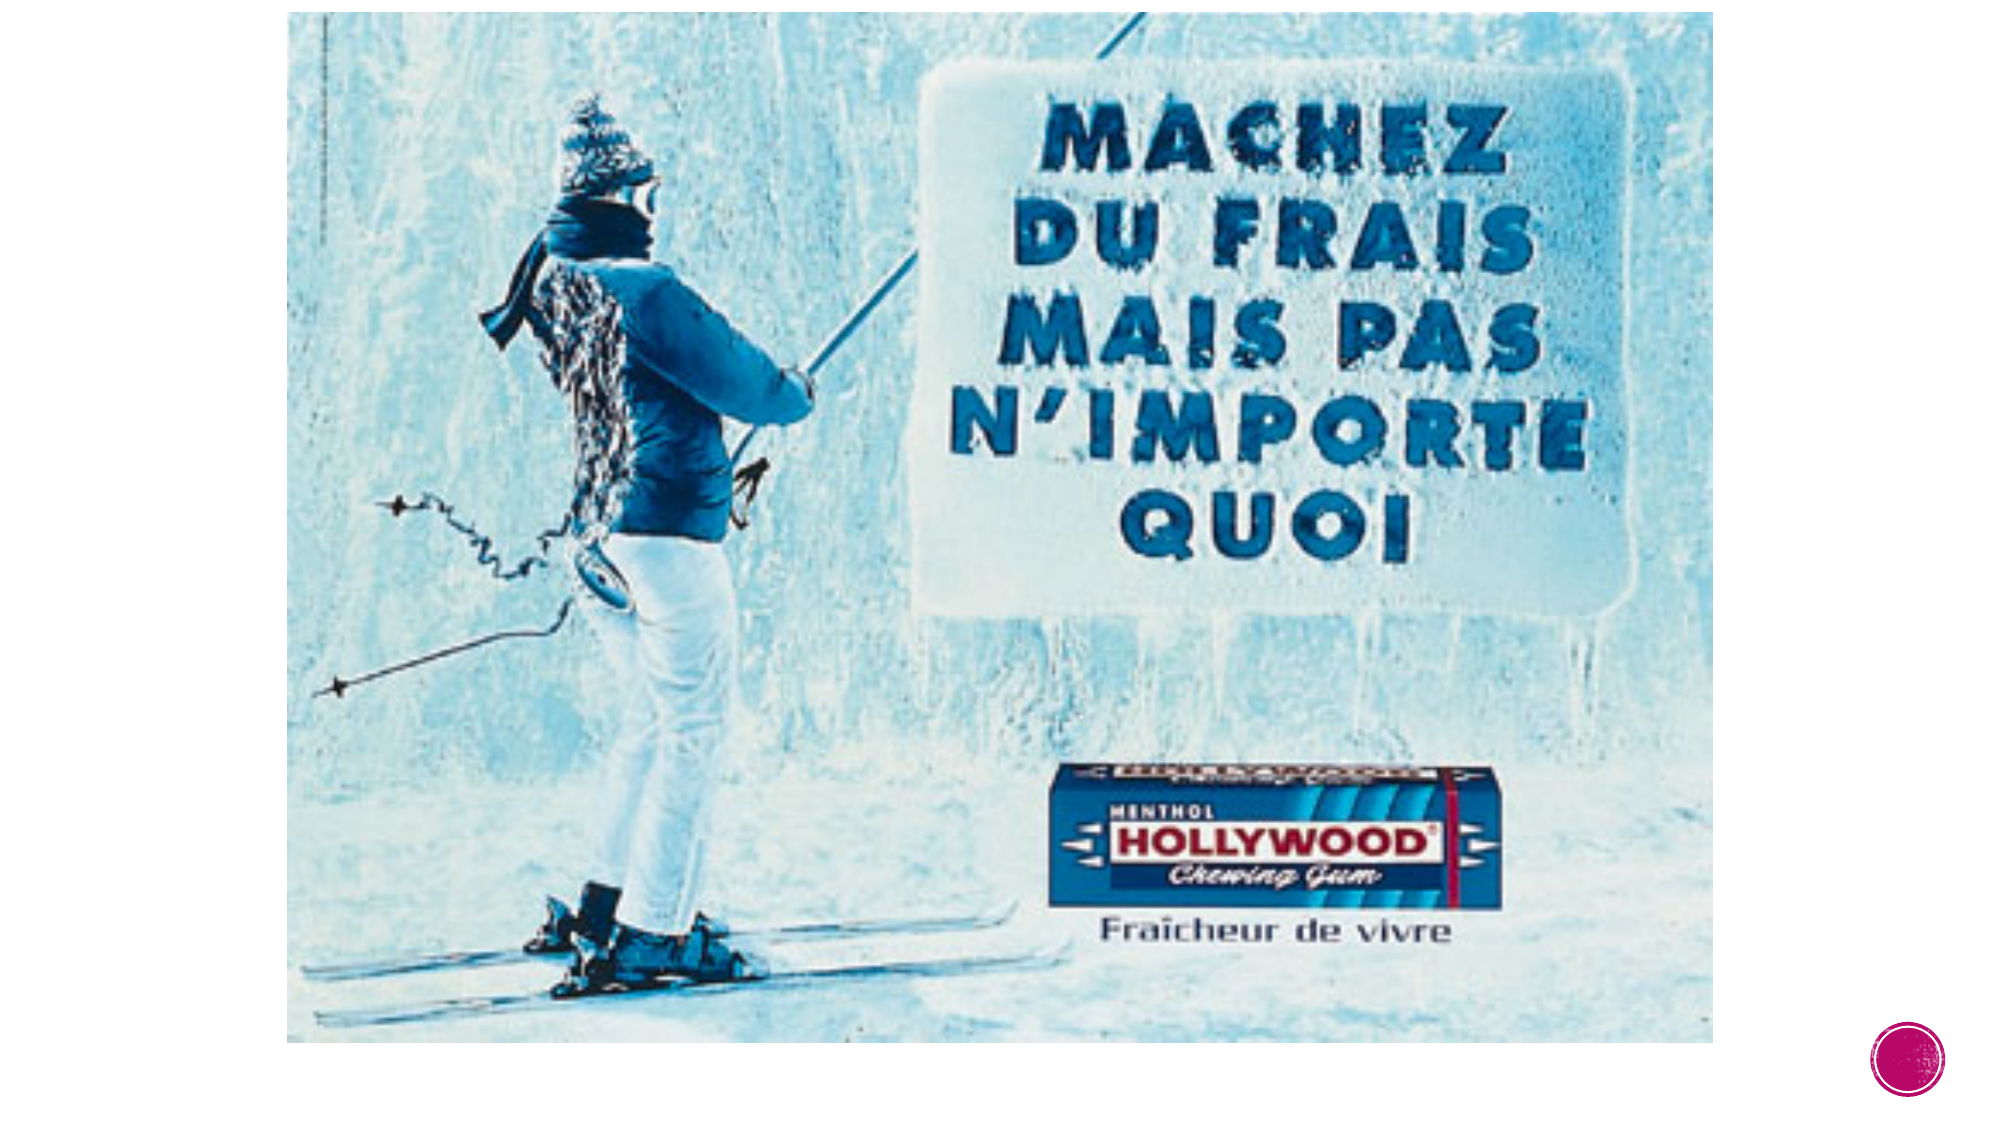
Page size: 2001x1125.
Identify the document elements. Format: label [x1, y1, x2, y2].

picture [287, 12, 1712, 1043]
